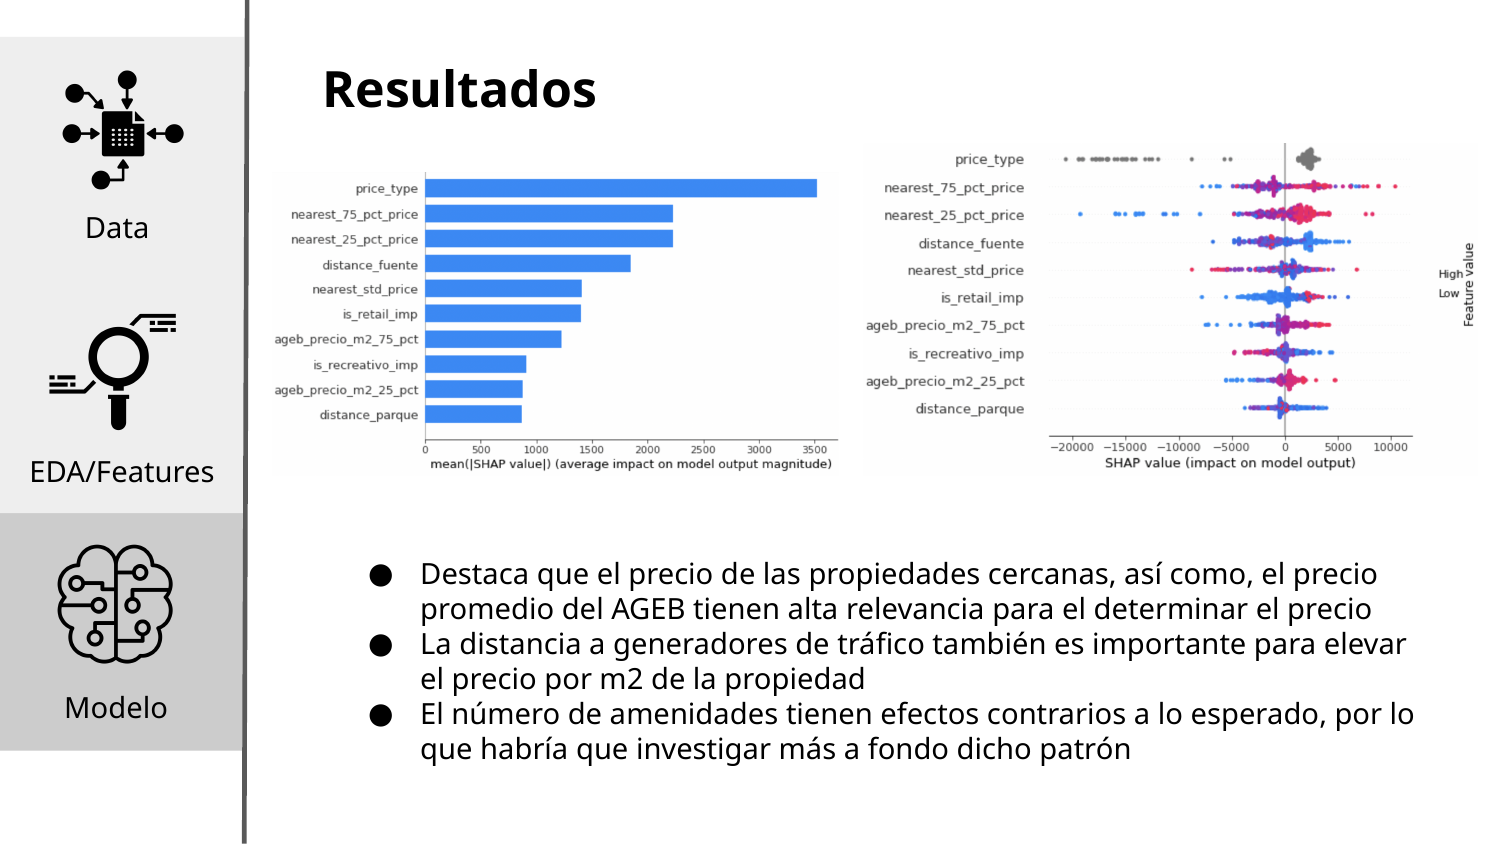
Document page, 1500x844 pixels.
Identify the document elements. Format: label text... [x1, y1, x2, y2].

text_box [0, 36, 238, 276]
text_box Destaca que el precio de las propiedades cercanas, así como, el precio promedio del AGEB tienen alta relevancia para el determinar el precio La distancia a generadores de tráfico también es importante para elevar el precio por m2 de la propiedad El número de amenidades tienen efectos contrarios a lo esperado, por lo que habría que investigar más a fondo dicho patrón [330, 540, 1447, 780]
text_box EDA/Features [0, 438, 238, 504]
picture [271, 172, 839, 477]
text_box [243, 0, 248, 844]
picture [863, 143, 1479, 477]
text_box [0, 504, 238, 514]
text_box [0, 514, 238, 751]
picture [36, 61, 209, 197]
text_box [0, 276, 238, 438]
text_box Data [31, 197, 203, 260]
text_box Modelo [30, 674, 202, 740]
text_box Resultados [307, 42, 798, 132]
picture [26, 302, 199, 438]
picture [35, 539, 195, 669]
